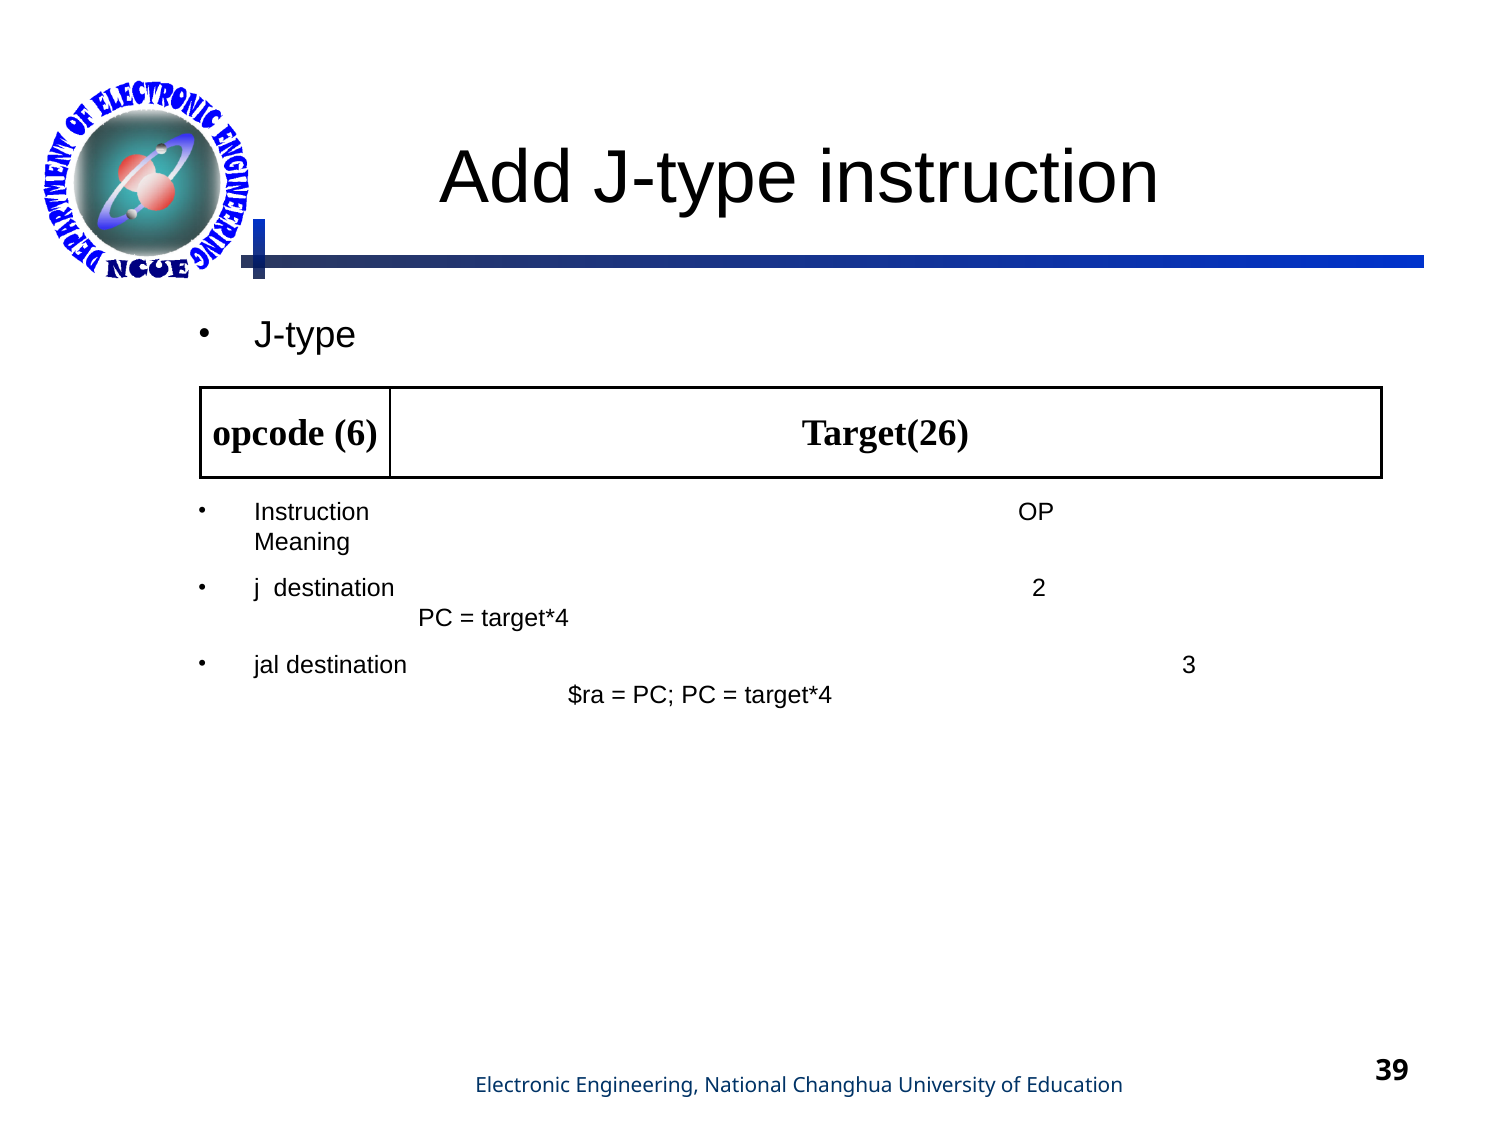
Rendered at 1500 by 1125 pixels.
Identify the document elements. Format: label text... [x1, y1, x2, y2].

title Add J-type instruction [125, 75, 1282, 271]
table_header opcode (6) [202, 389, 389, 476]
footer Electronic Engineering, National Changhua University of Education [206, 1063, 1387, 1121]
list J-type Instruction OP Meaning j destination 2 PC = target*4 jal destination 3 $ra = PC; PC = target*4 [183, 302, 1411, 1063]
slide_number 39 [1074, 1024, 1424, 1099]
table_header Target(26) [391, 389, 1380, 476]
picture [41, 78, 251, 291]
